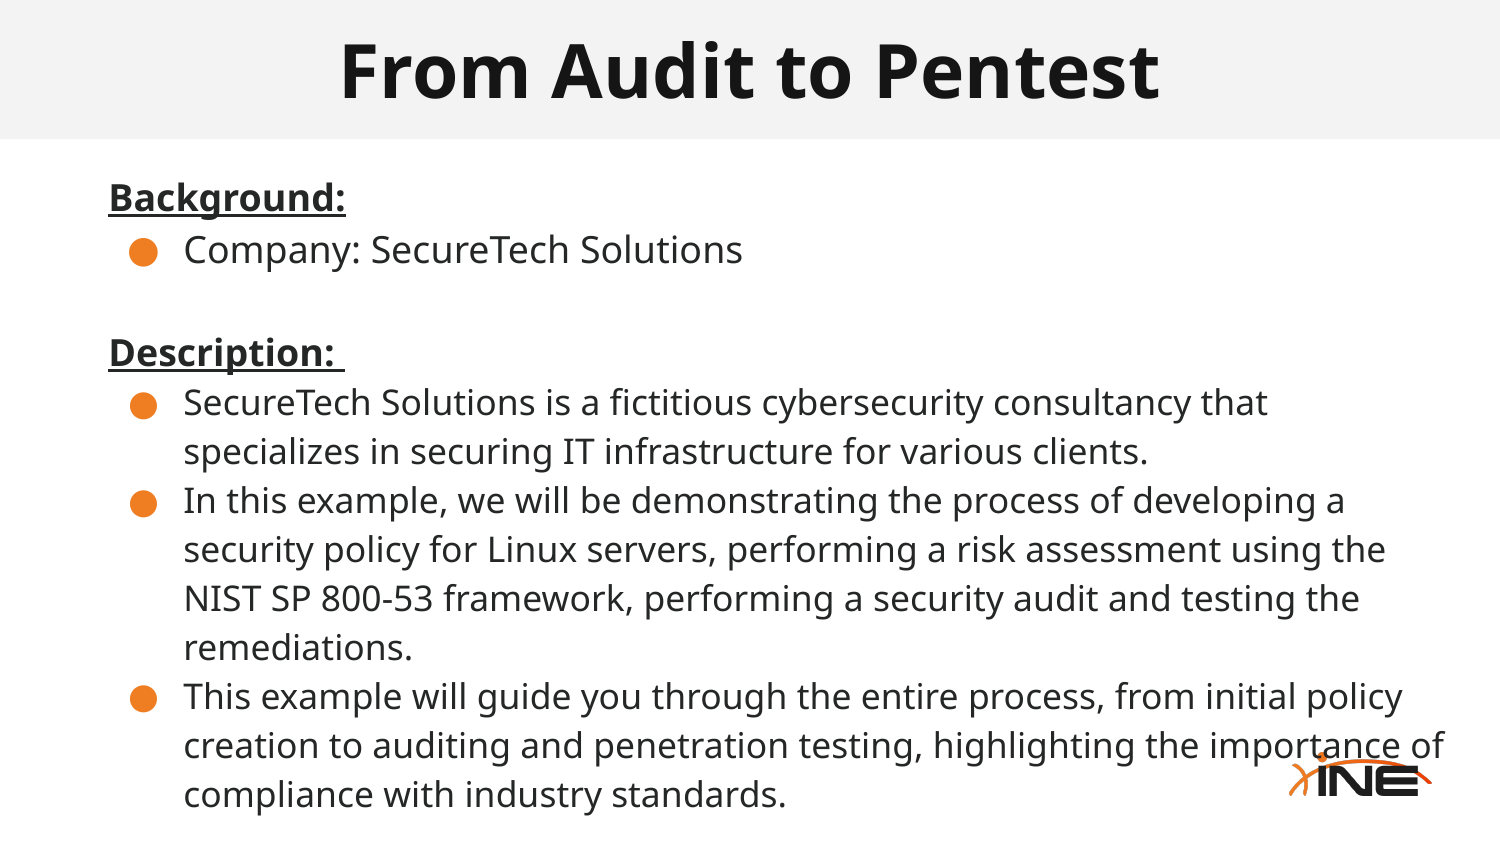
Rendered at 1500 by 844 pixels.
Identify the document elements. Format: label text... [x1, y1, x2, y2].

picture [1289, 754, 1432, 796]
title From Audit to Pentest [0, 0, 1500, 140]
list Background: Company: SecureTech Solutions Description: SecureTech Solutions is a fictitious cybersecurity consultancy that specializes in securing IT infrastructure for various clients. In this example, we will be demonstrating the process of developing a security policy for Linux servers, performing a risk assessment using the NIST SP 800-53 framework, performing a security audit and testing the remediations. This example will guide you through the entire process, from initial policy creation to auditing and penetration testing, highlighting the importance of compliance with industry standards. [93, 152, 1467, 754]
